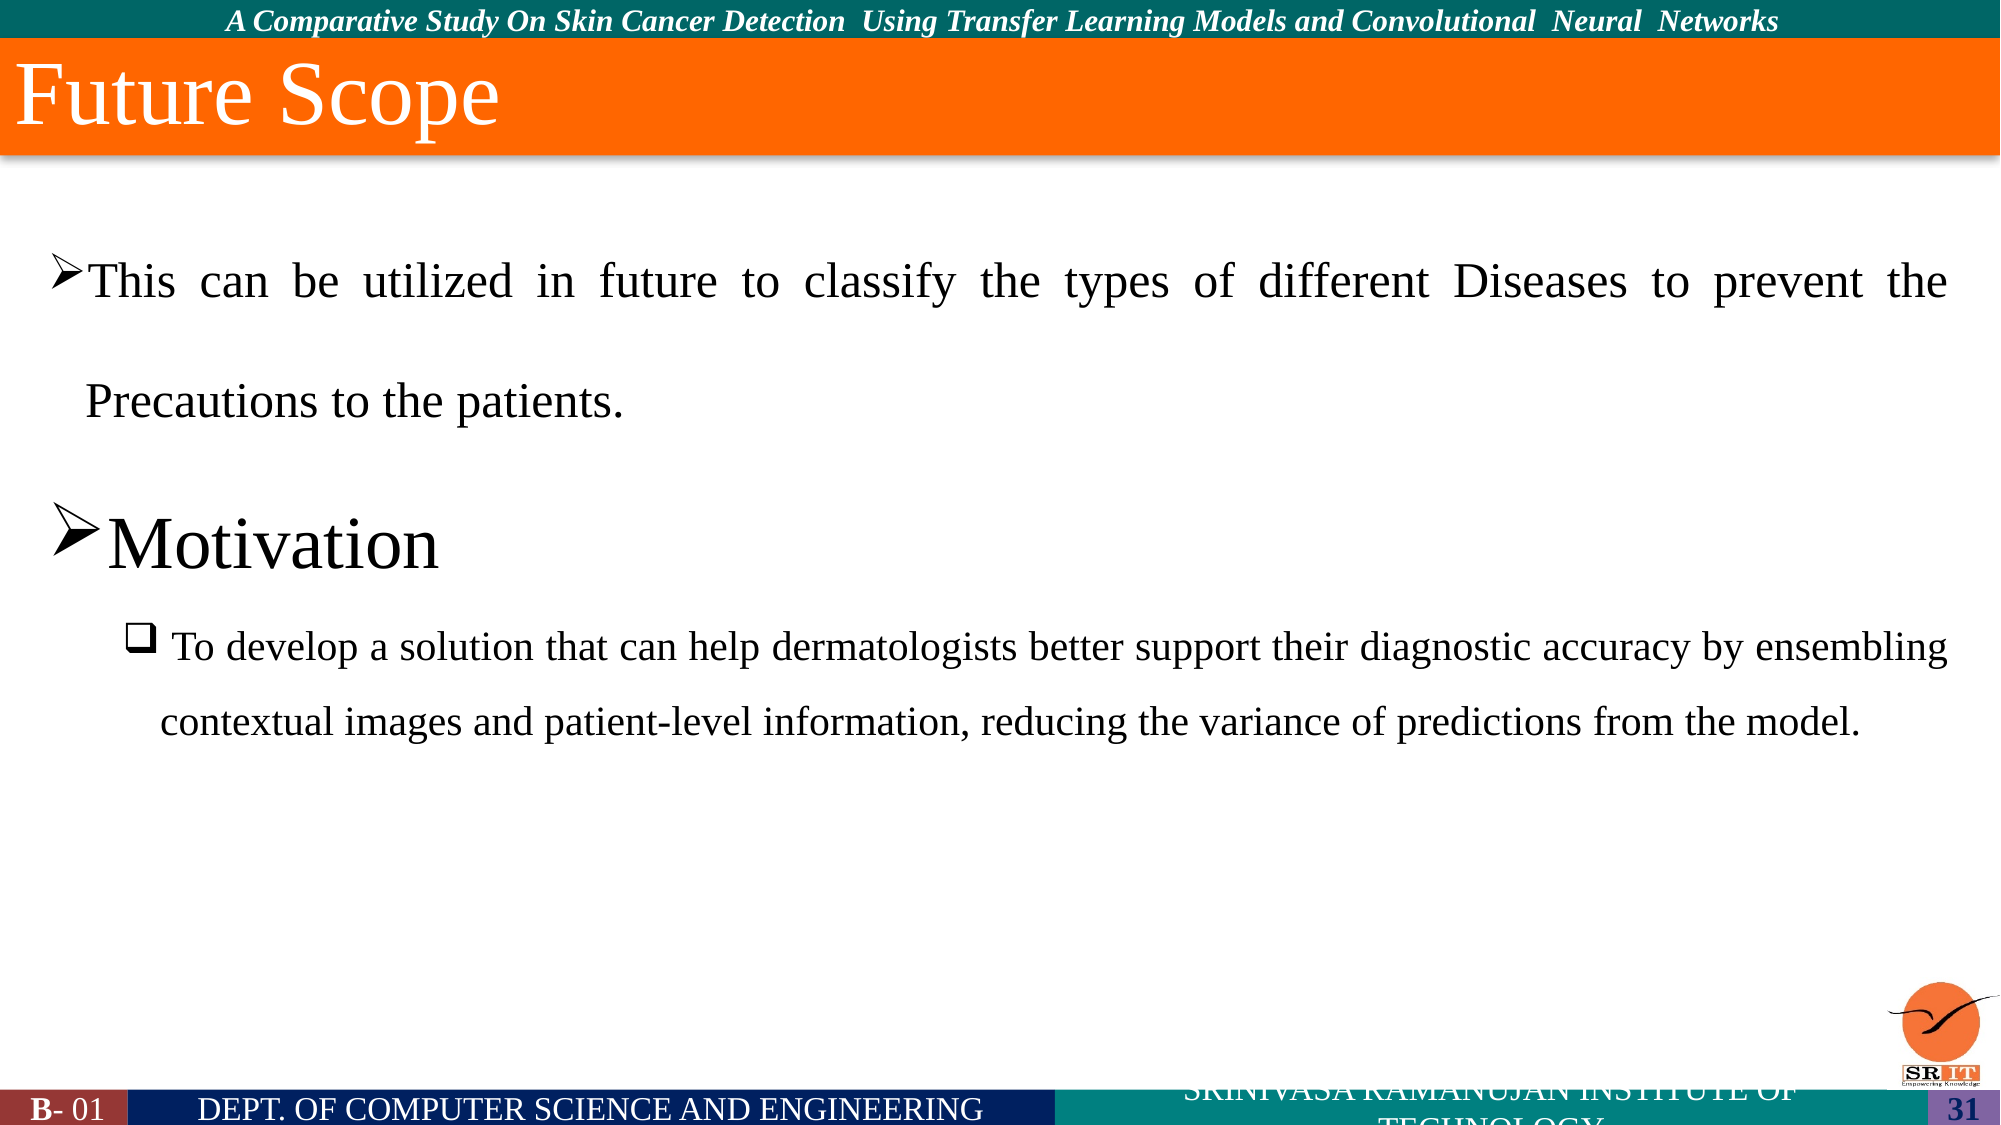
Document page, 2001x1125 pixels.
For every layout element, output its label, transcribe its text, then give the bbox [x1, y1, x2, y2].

list This can be utilized in future to classify the types of different Diseases to prevent the Precautions to the patients. Motivation To develop a solution that can help dermatologists better support their diagnostic accuracy by ensembling contextual images and patient-level information, reducing the variance of predictions from the model. [32, 179, 1965, 1065]
picture [1887, 977, 2000, 1090]
title Future Scope [0, 38, 2000, 156]
